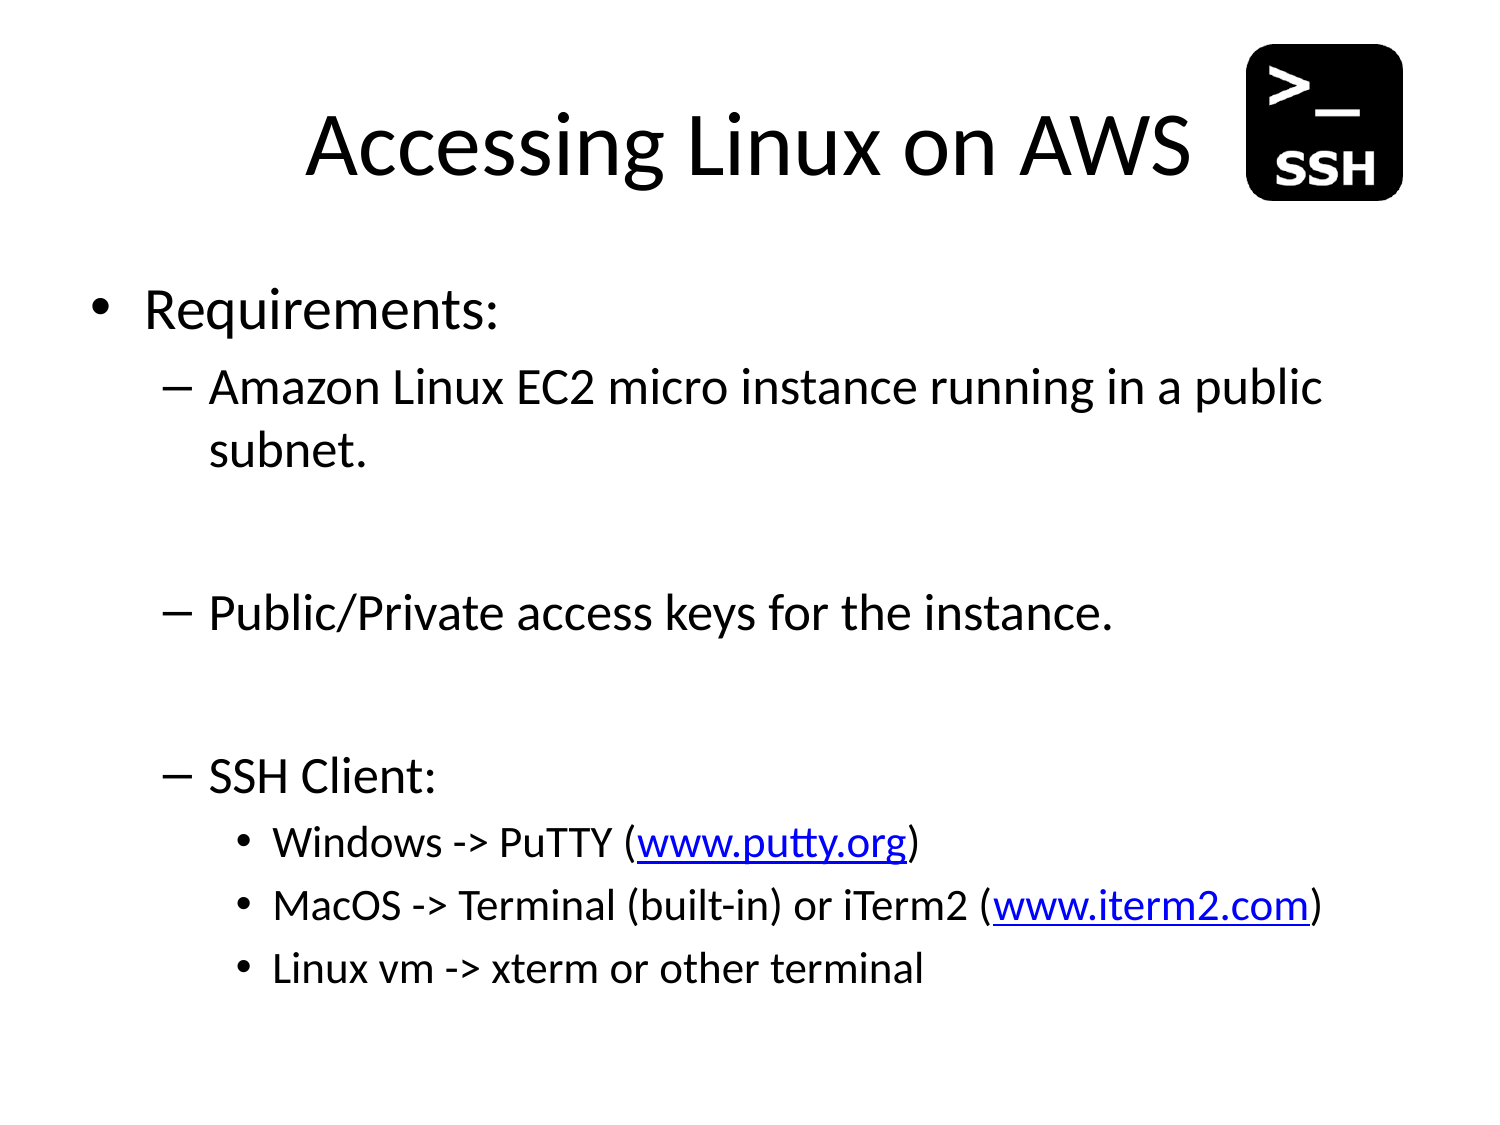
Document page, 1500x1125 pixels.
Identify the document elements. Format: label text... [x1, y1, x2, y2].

picture [1246, 44, 1404, 202]
title Accessing Linux on AWS [75, 45, 1425, 233]
list Requirements: Amazon Linux EC2 micro instance running in a public subnet. Public/Private access keys for the instance. SSH Client: Windows -> PuTTY (www.putty.org) MacOS -> Terminal (built-in) or iTerm2 (www.iterm2.com) Linux vm -> xterm or other terminal [75, 262, 1425, 1005]
